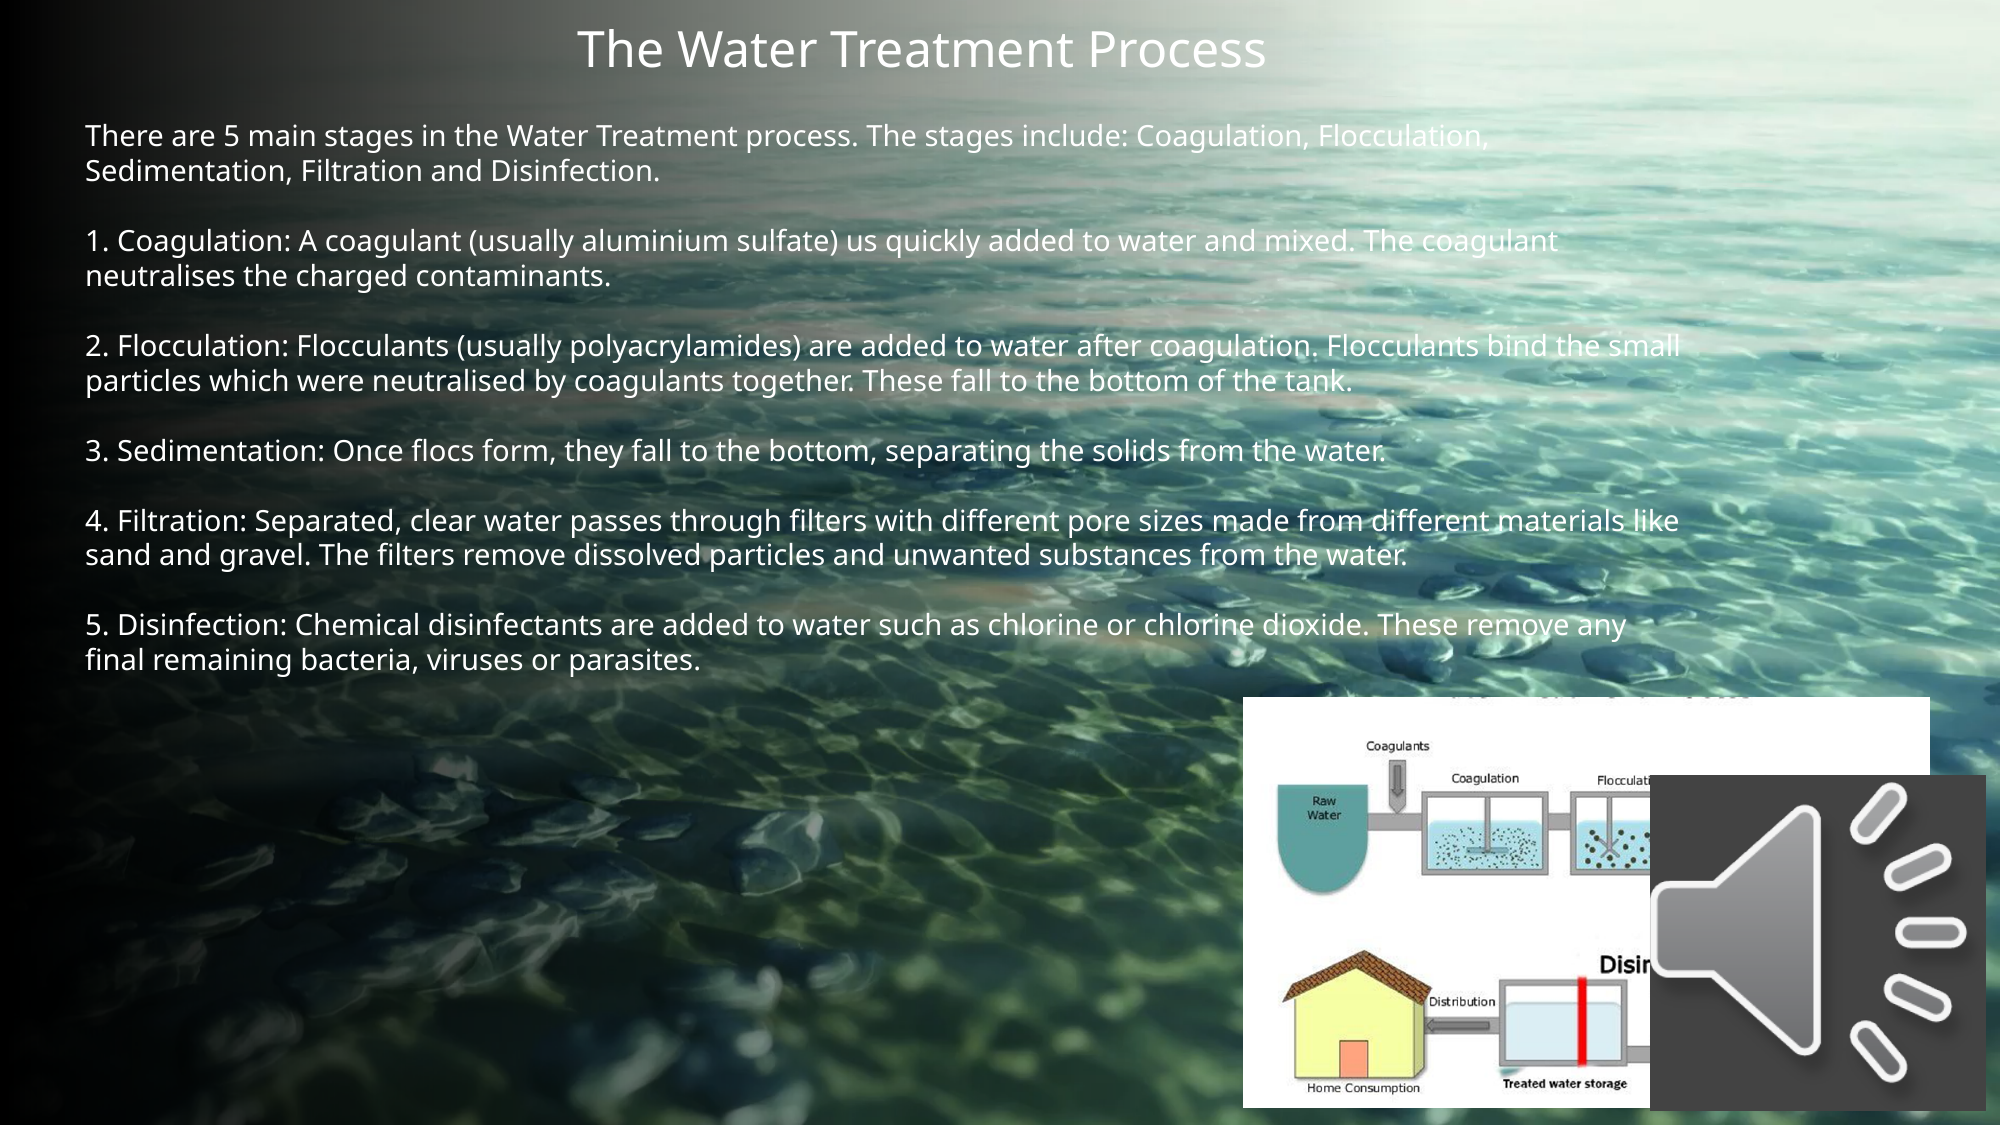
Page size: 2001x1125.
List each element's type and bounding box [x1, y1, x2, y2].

text_box [0, 0, 2000, 1125]
picture [1243, 697, 1987, 1112]
